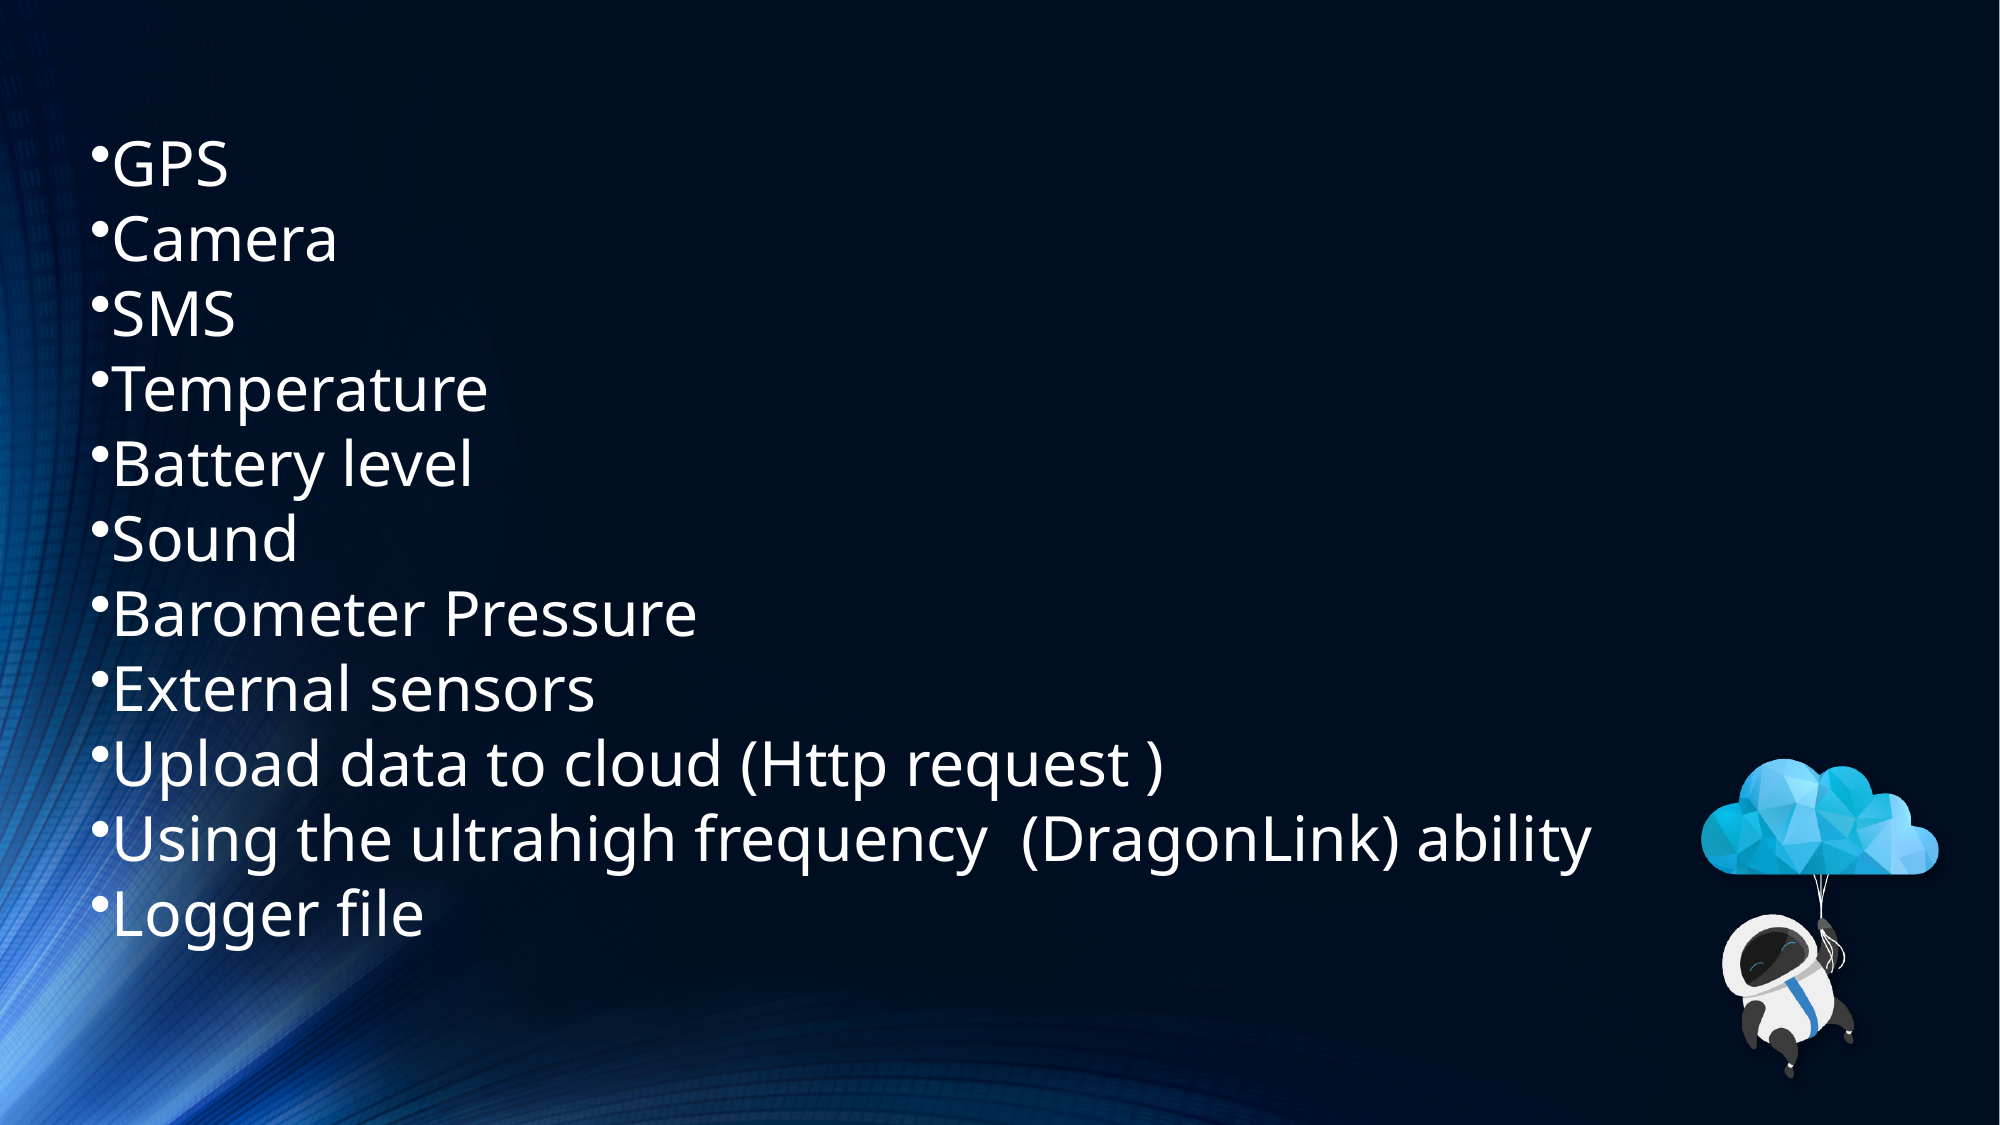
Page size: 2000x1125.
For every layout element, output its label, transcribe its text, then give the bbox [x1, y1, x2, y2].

picture [0, 0, 2000, 1125]
text_box GPS Camera SMS Temperature Battery level Sound Barometer Pressure External sensors Upload data to cloud (Http request ) Using the ultrahigh frequency (DragonLink) ability Logger file [74, 116, 2000, 957]
